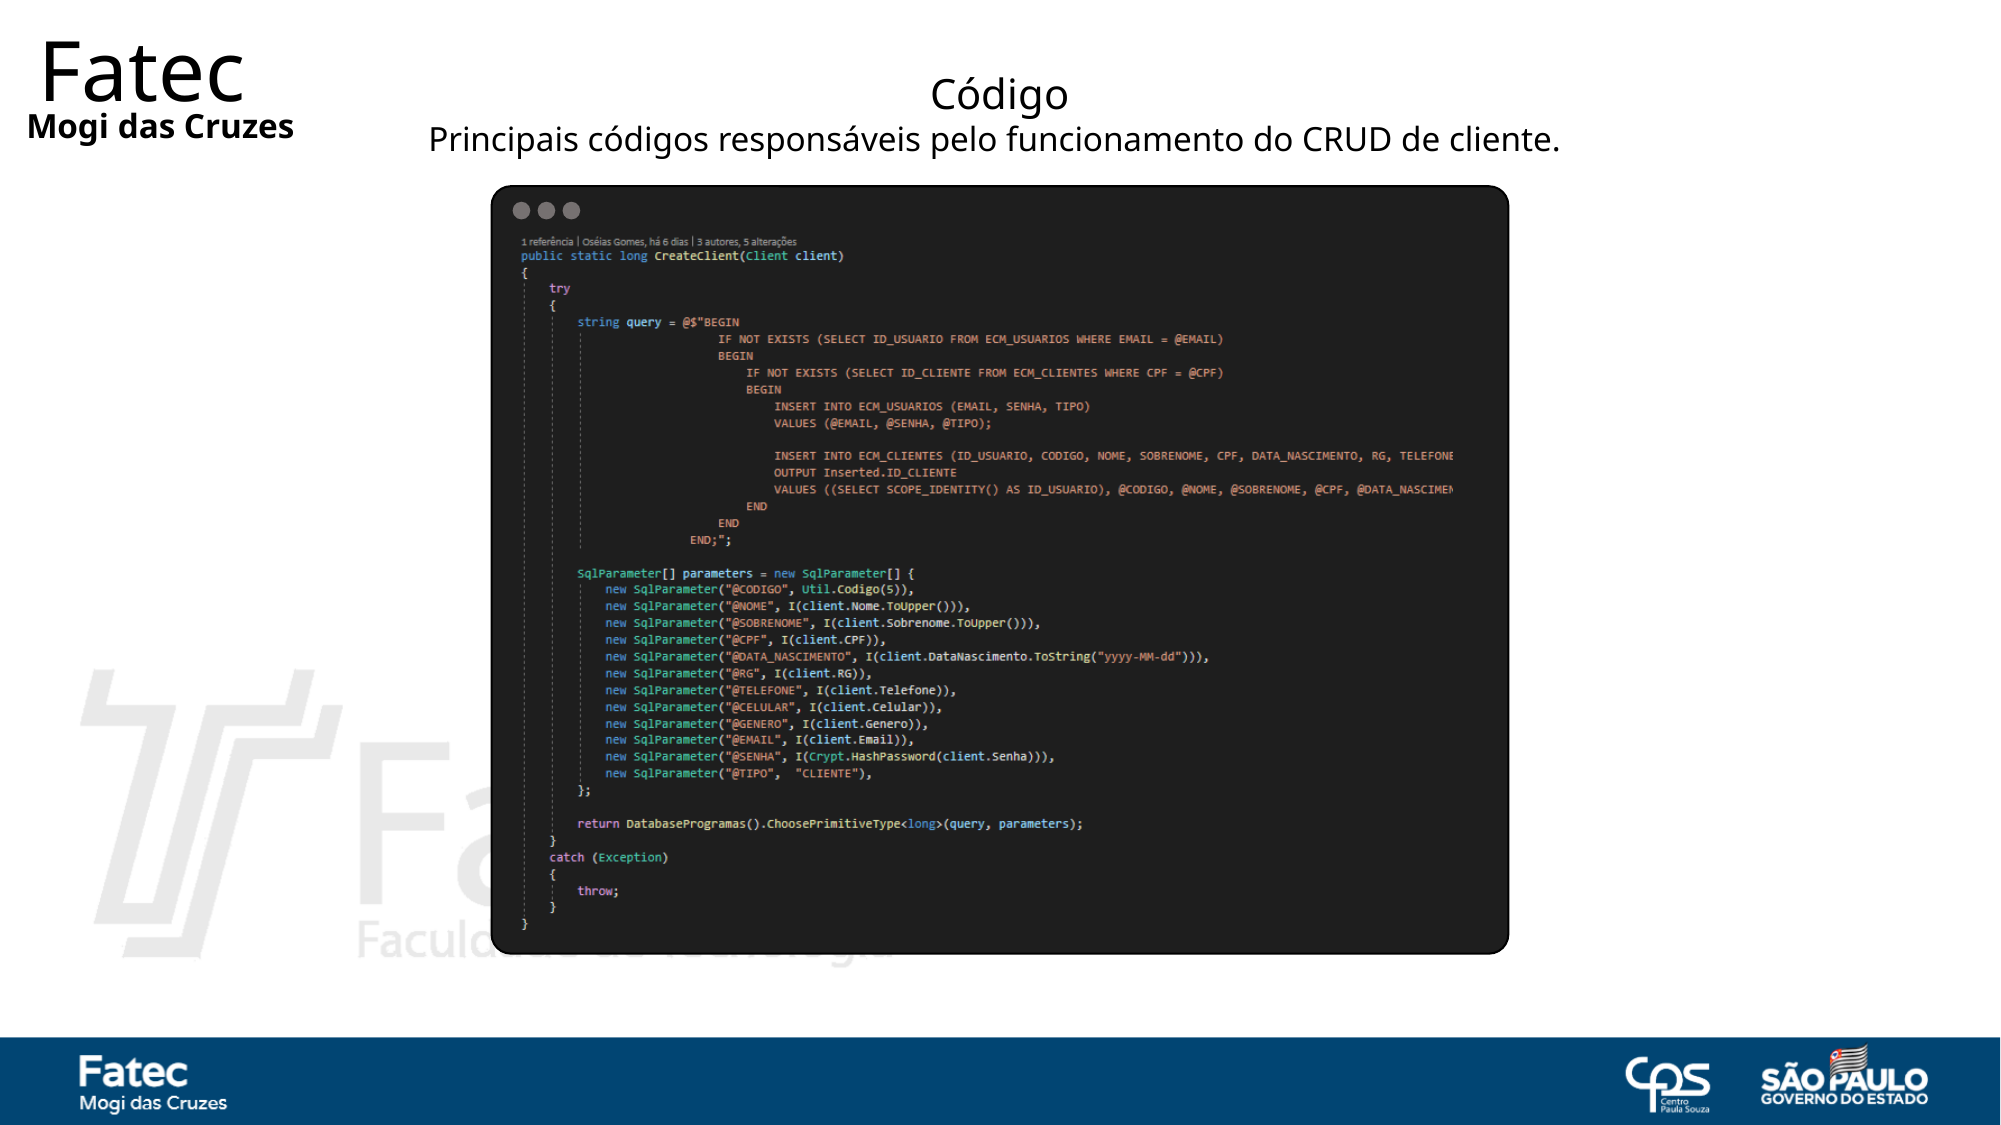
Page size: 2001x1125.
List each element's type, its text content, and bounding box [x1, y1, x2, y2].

text_box Fatec [23, 10, 260, 97]
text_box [491, 186, 1509, 954]
text_box Código Principais códigos responsáveis pelo funcionamento do CRUD de cliente. [404, 60, 1596, 166]
picture [0, 0, 2001, 1125]
text_box Mogi das Cruzes [11, 97, 310, 153]
